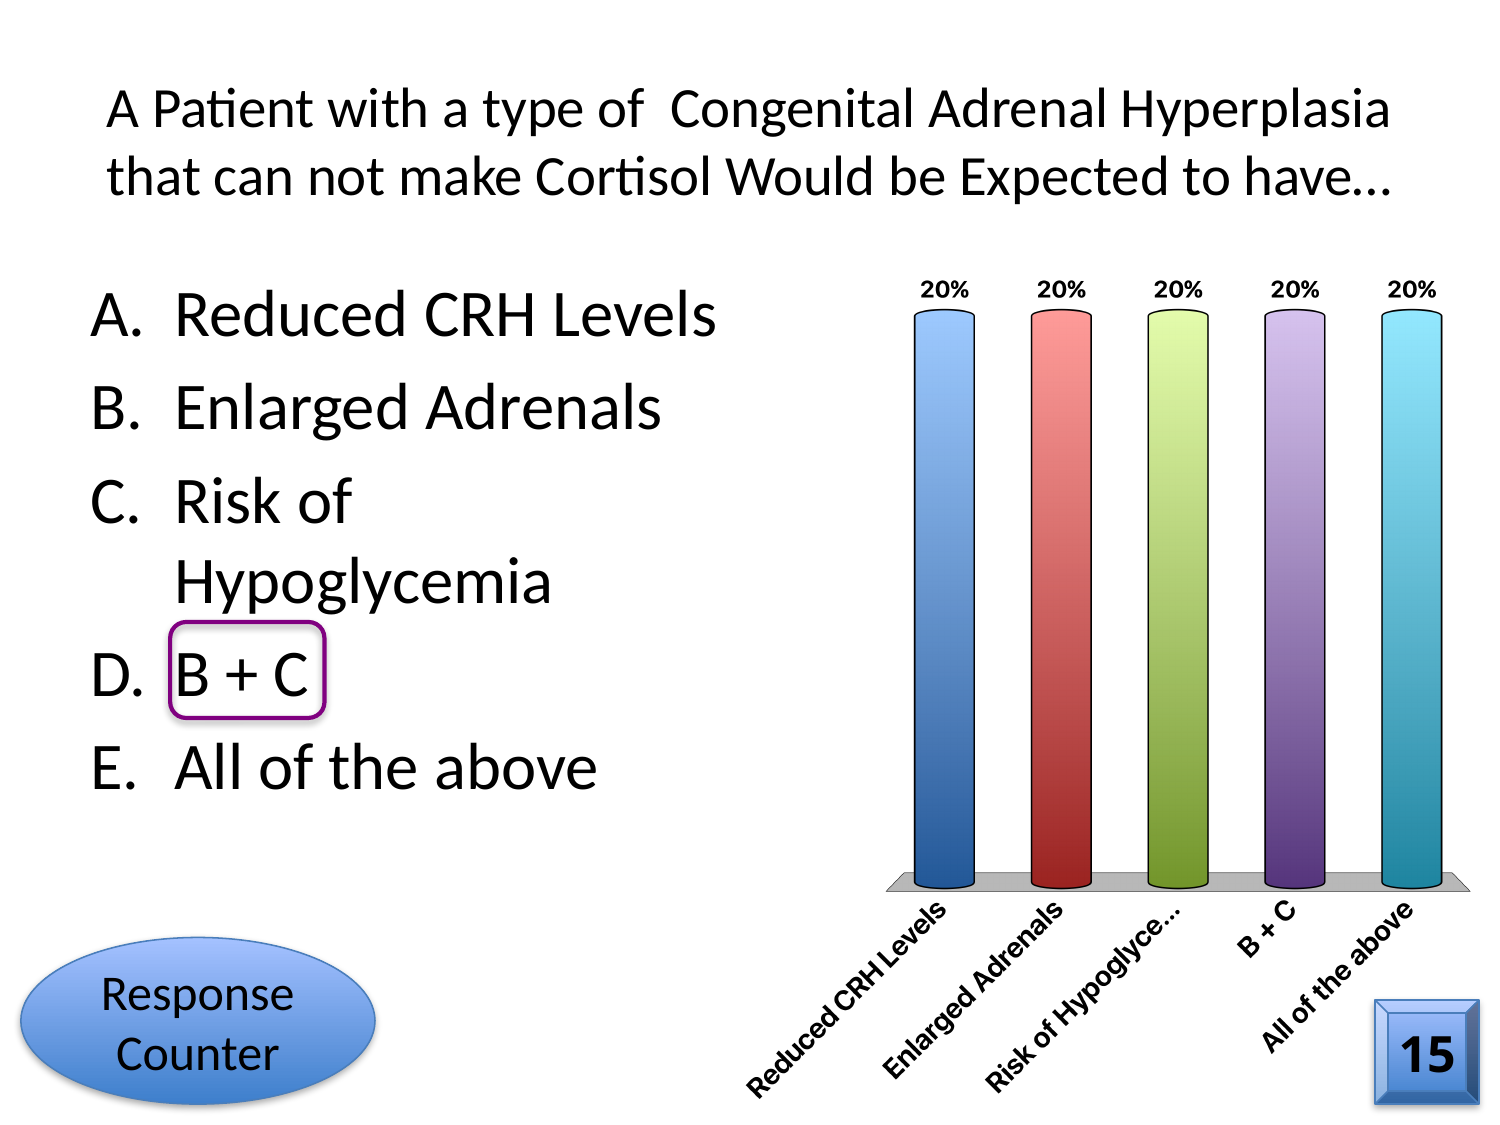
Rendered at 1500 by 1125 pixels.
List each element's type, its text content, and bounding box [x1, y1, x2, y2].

title A Patient with a type of Congenital Adrenal Hyperplasia that can not make Cortisol Would be Expected to have… [75, 45, 1425, 233]
text_box [169, 621, 326, 719]
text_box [1374, 999, 1480, 1105]
text_box Response Counter [20, 936, 376, 1105]
picture [739, 262, 1490, 1107]
list Reduced CRH Levels Enlarged Adrenals Risk of Hypoglycemia B + C All of the above [75, 262, 737, 1005]
